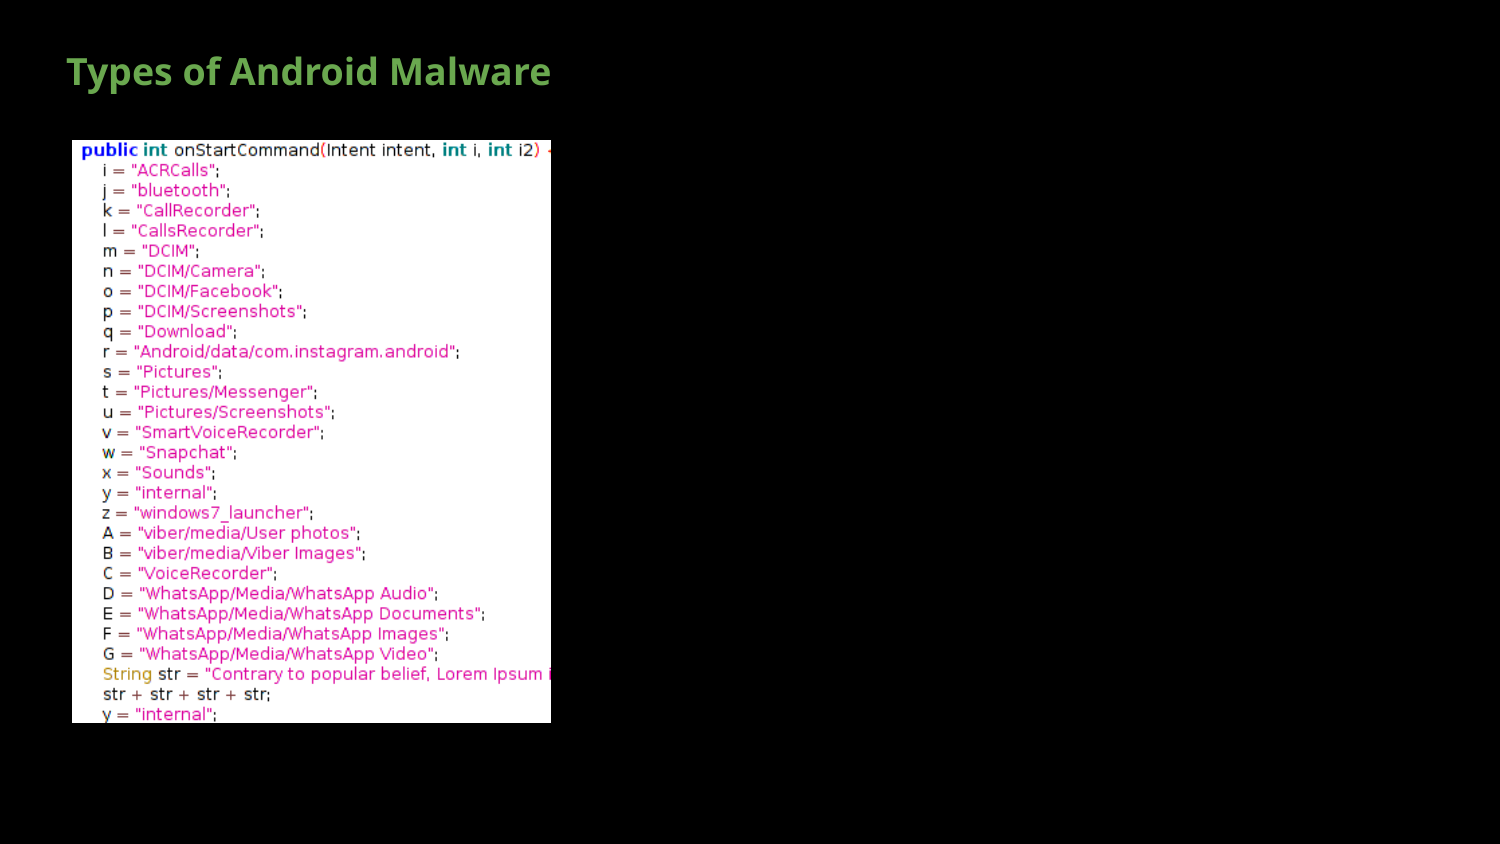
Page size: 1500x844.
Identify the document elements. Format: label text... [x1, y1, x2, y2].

picture [71, 140, 551, 723]
text_box Types of Android Malware [51, 33, 1254, 117]
